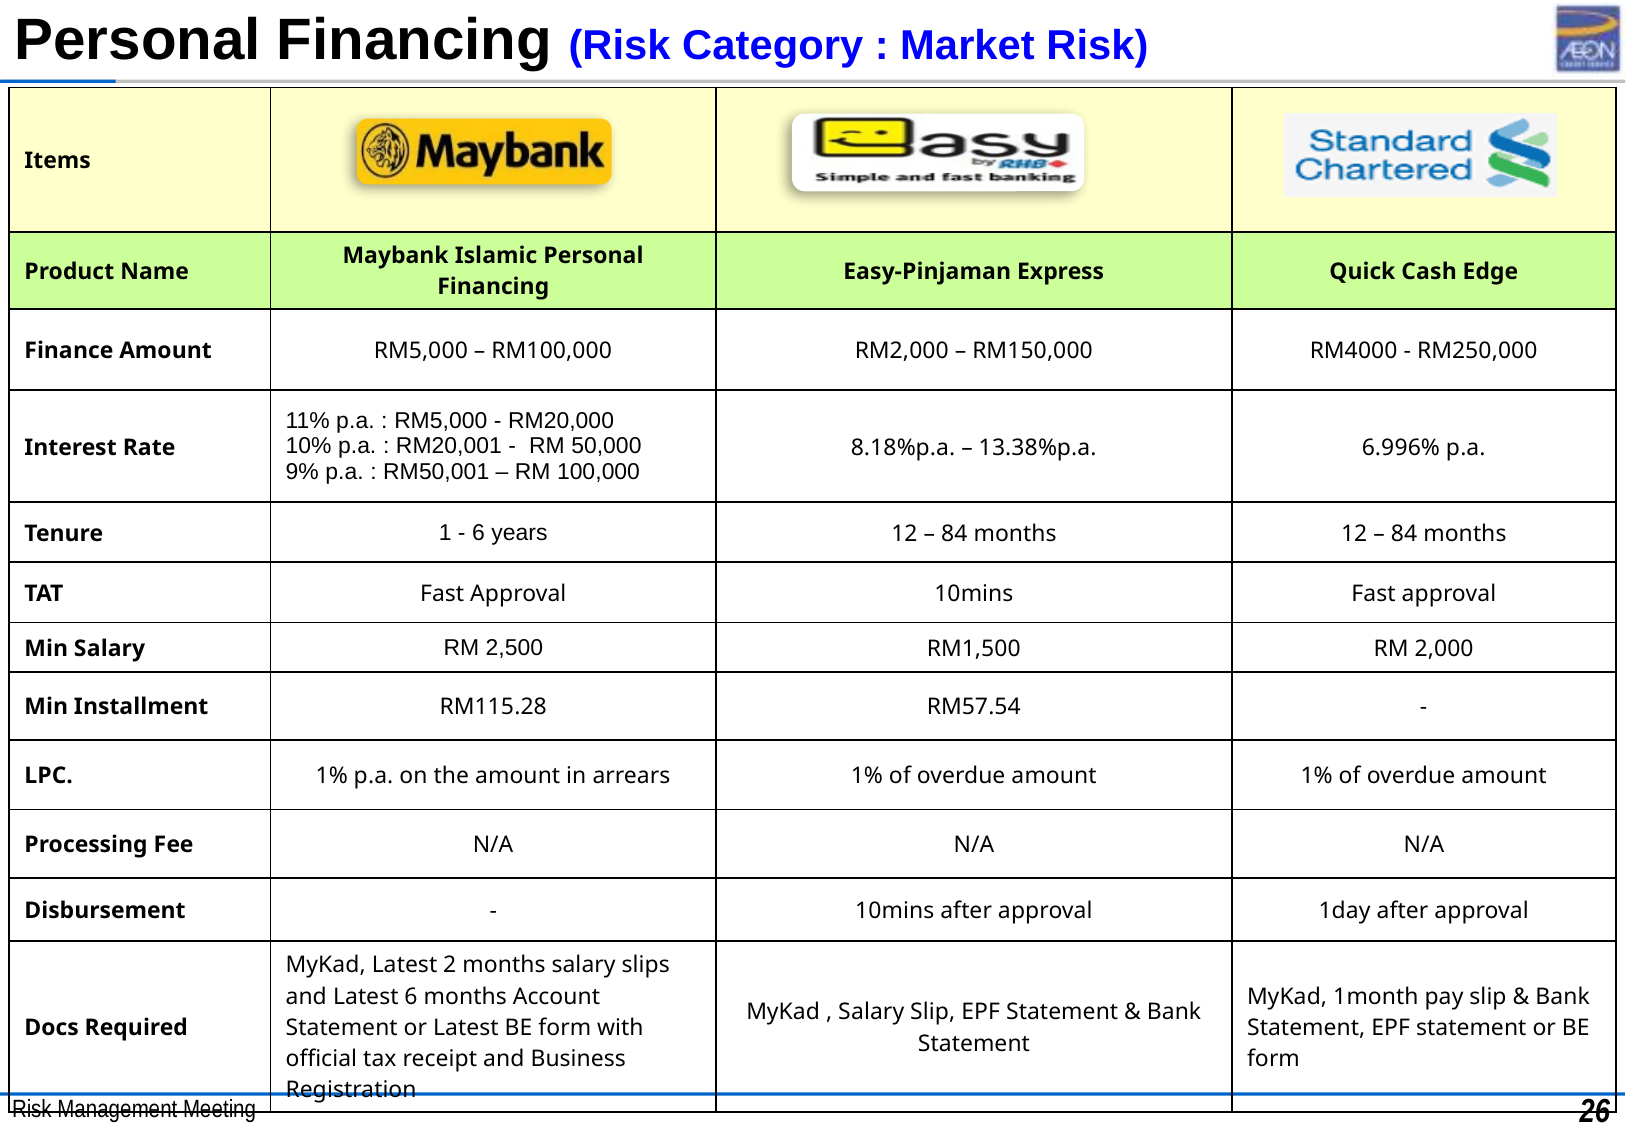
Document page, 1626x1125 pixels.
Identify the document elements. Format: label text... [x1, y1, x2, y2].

table_header [717, 88, 1231, 231]
table_cell RM2,000 – RM150,000 [717, 310, 1231, 389]
table_cell Maybank Islamic Personal Financing [271, 233, 715, 308]
picture [791, 113, 1085, 192]
table_cell 10mins [717, 563, 1231, 622]
table_cell Docs Required [10, 942, 270, 1111]
table_cell RM 2,500 [271, 623, 715, 671]
table_cell Processing Fee [10, 810, 270, 877]
table_cell LPC. [10, 741, 270, 809]
table_cell Fast Approval [271, 563, 715, 622]
table_cell 1% of overdue amount [1233, 741, 1615, 809]
table_cell 1% of overdue amount [717, 741, 1231, 809]
table_cell Fast approval [1233, 563, 1615, 622]
table_cell Easy-Pinjaman Express [717, 233, 1231, 308]
table_cell RM115.28 [271, 673, 715, 739]
table_cell 11% p.a. : RM5,000 - RM20,000 10% p.a. : RM20,001 - RM 50,000 9% p.a. : RM50,001 – RM 100,000 [271, 391, 715, 501]
table_cell N/A [1233, 810, 1615, 877]
table_cell 12 – 84 months [1233, 503, 1615, 561]
table_cell Finance Amount [10, 310, 270, 389]
table_cell Min Salary [10, 623, 270, 671]
table_cell 6.996% p.a. [1233, 391, 1615, 501]
table_header [271, 88, 715, 231]
table_cell N/A [717, 810, 1231, 877]
table_cell 1% p.a. on the amount in arrears [271, 741, 715, 809]
table_cell RM57.54 [717, 673, 1231, 739]
table_cell 10mins after approval [717, 879, 1231, 940]
table_cell - [1233, 673, 1615, 739]
table_cell Min Installment [10, 673, 270, 739]
table_cell 1 - 6 years [271, 503, 715, 561]
table_cell N/A [271, 810, 715, 877]
table_cell Disbursement [10, 879, 270, 940]
table_cell Product Name [10, 233, 270, 308]
table_cell MyKad , Salary Slip, EPF Statement & Bank Statement [717, 942, 1231, 1111]
table_cell Quick Cash Edge [1233, 233, 1615, 308]
table_cell 12 – 84 months [717, 503, 1231, 561]
table_cell Interest Rate [10, 391, 270, 501]
picture [356, 118, 612, 185]
table_cell RM 2,000 [1233, 623, 1615, 671]
text_box Personal Financing (Risk Category : Market Risk) [0, 0, 1625, 80]
picture [1284, 113, 1557, 197]
table_cell RM5,000 – RM100,000 [271, 310, 715, 389]
table_header Items [10, 88, 270, 231]
table_cell MyKad, Latest 2 months salary slips and Latest 6 months Account Statement or Latest BE form with official tax receipt and Business Registration [271, 942, 715, 1111]
table_cell TAT [10, 563, 270, 622]
table_cell MyKad, 1month pay slip & Bank Statement, EPF statement or BE form [1233, 942, 1615, 1111]
table_cell - [271, 879, 715, 940]
table_cell Tenure [10, 503, 270, 561]
table_cell RM4000 - RM250,000 [1233, 310, 1615, 389]
table_header [1233, 88, 1615, 231]
table_cell RM1,500 [717, 623, 1231, 671]
table_cell 1day after approval [1233, 879, 1615, 940]
table_cell 8.18%p.a. – 13.38%p.a. [717, 391, 1231, 501]
